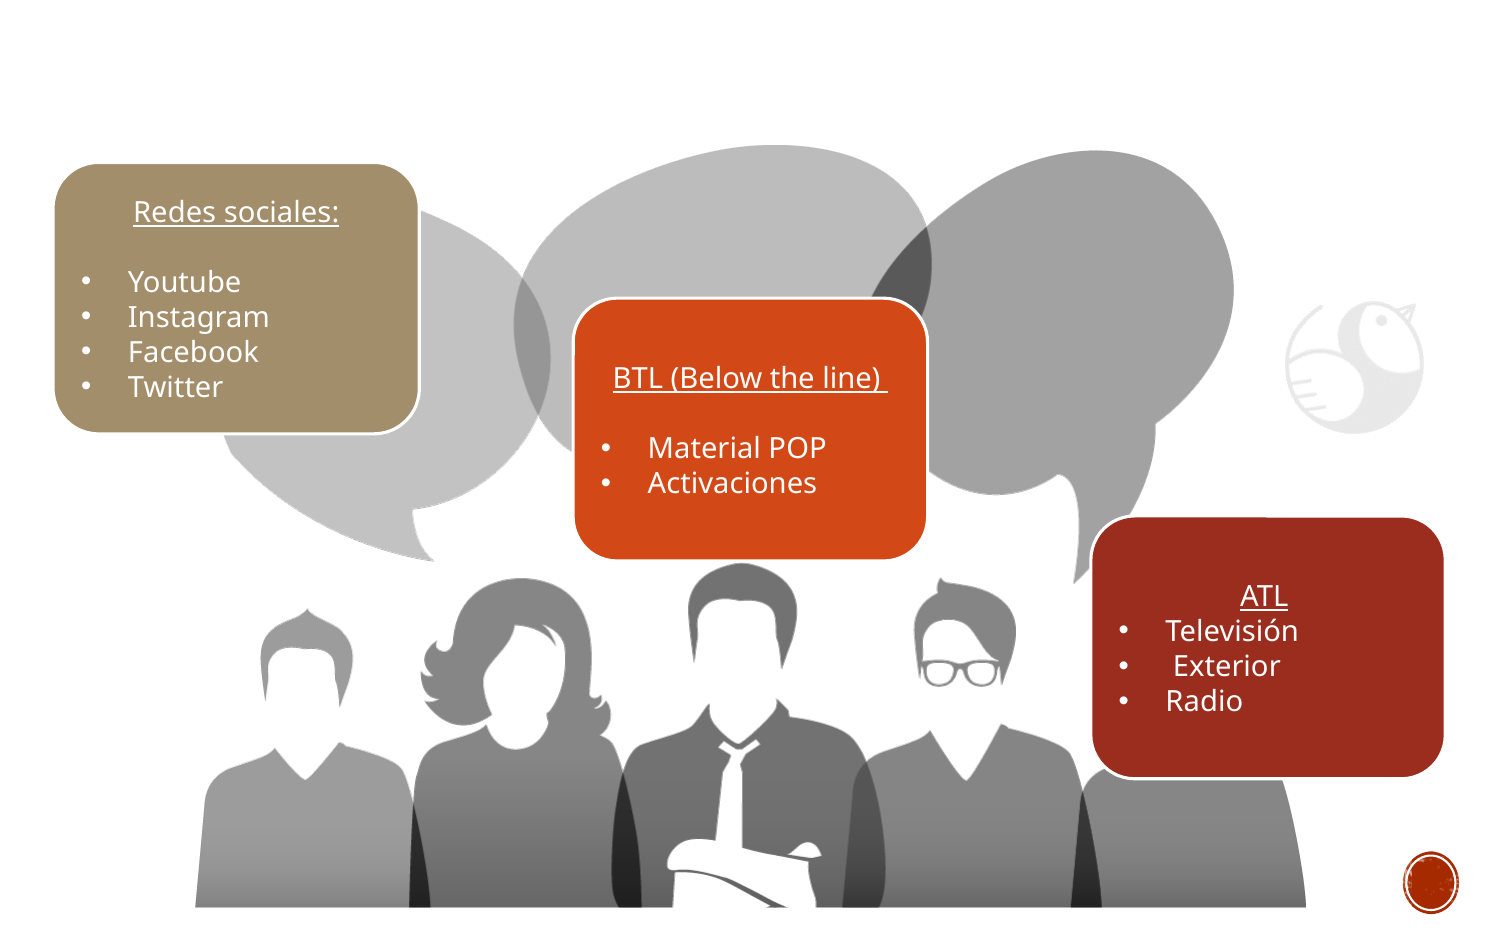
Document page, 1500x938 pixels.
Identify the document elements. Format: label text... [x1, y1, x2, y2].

text_box ATL Televisión Exterior Radio [1307, 514, 1447, 781]
text_box Redes sociales: Youtube Instagram Facebook Twitter [51, 160, 194, 436]
picture [194, 145, 1424, 929]
